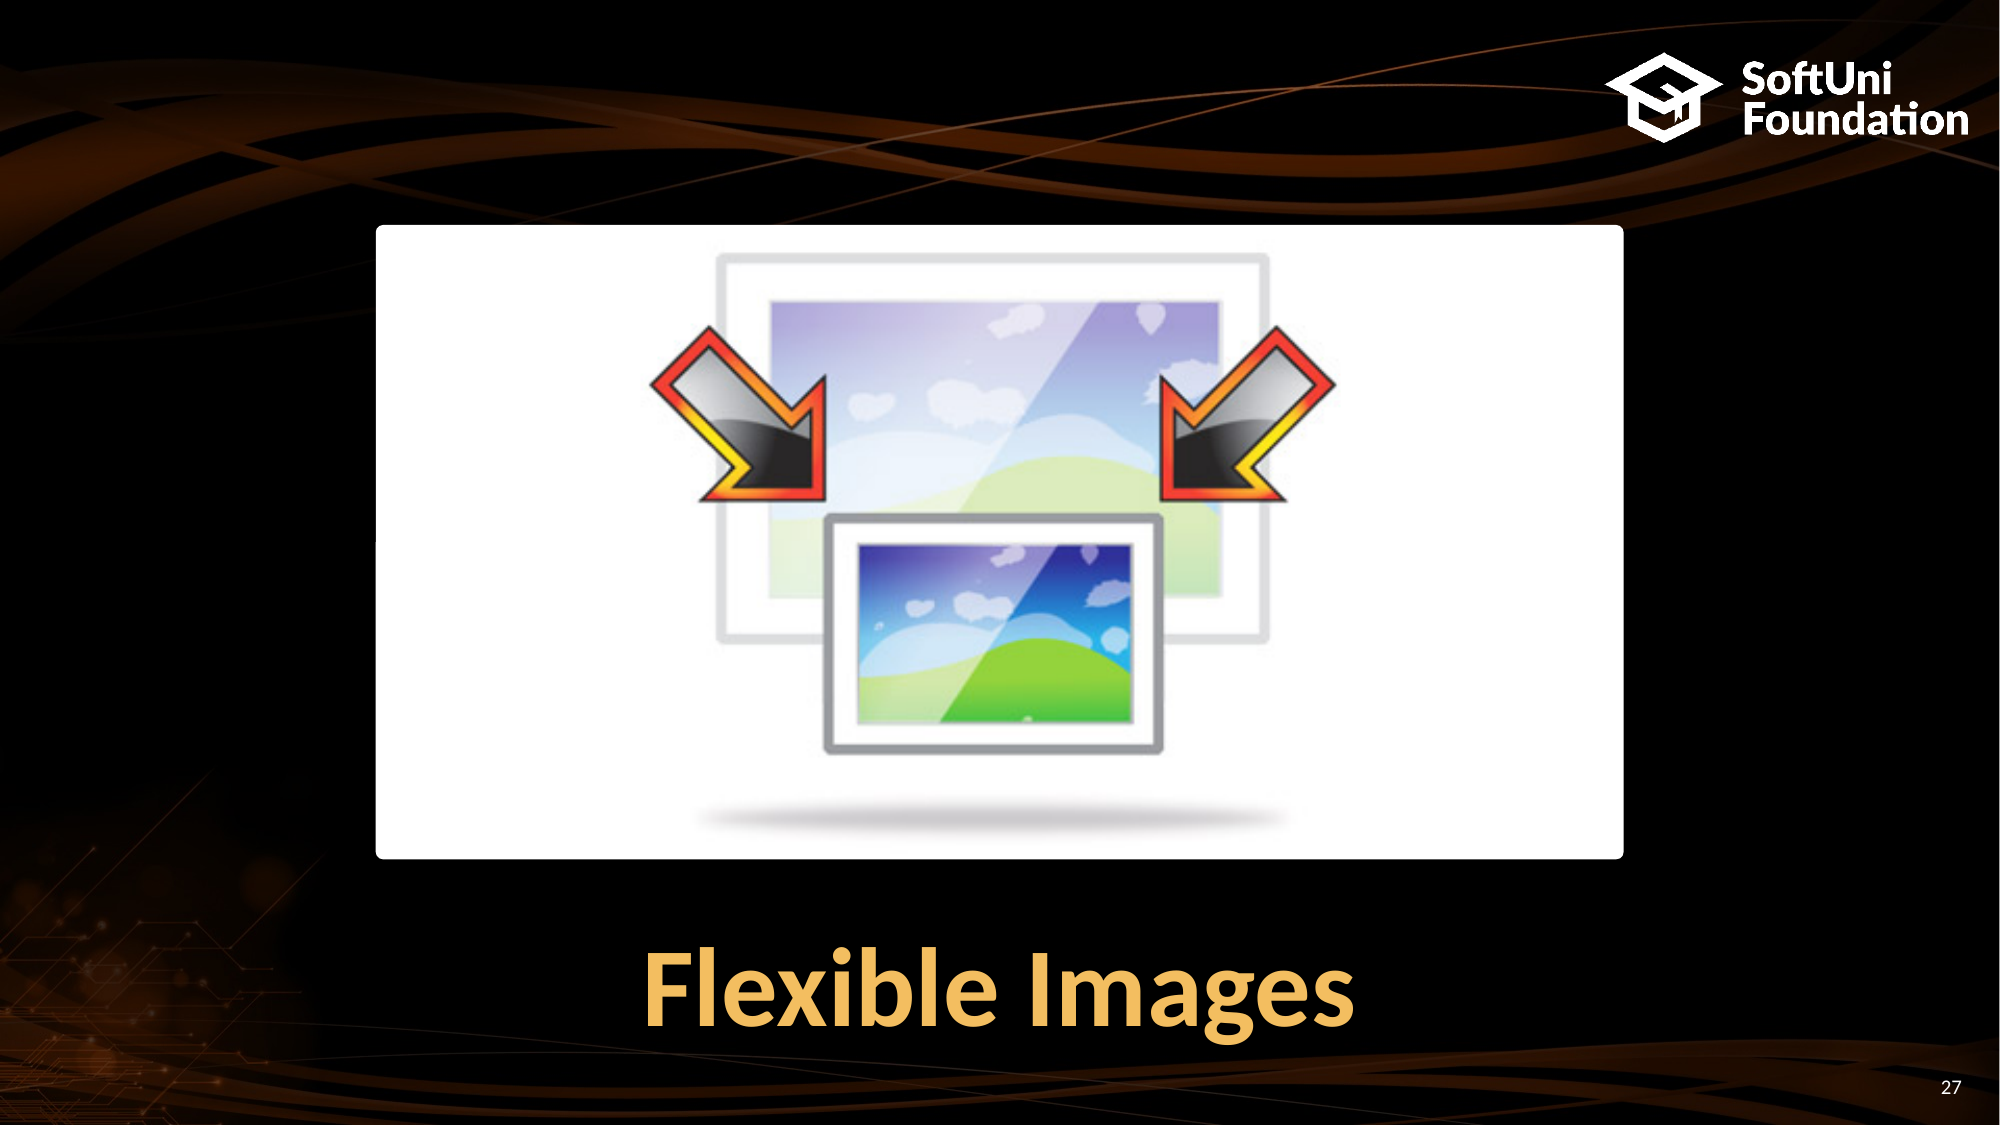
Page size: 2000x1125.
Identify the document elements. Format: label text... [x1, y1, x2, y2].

title Flexible Images [149, 923, 1850, 1058]
slide_number 27 [1897, 1070, 1968, 1103]
picture [0, 0, 2000, 1125]
